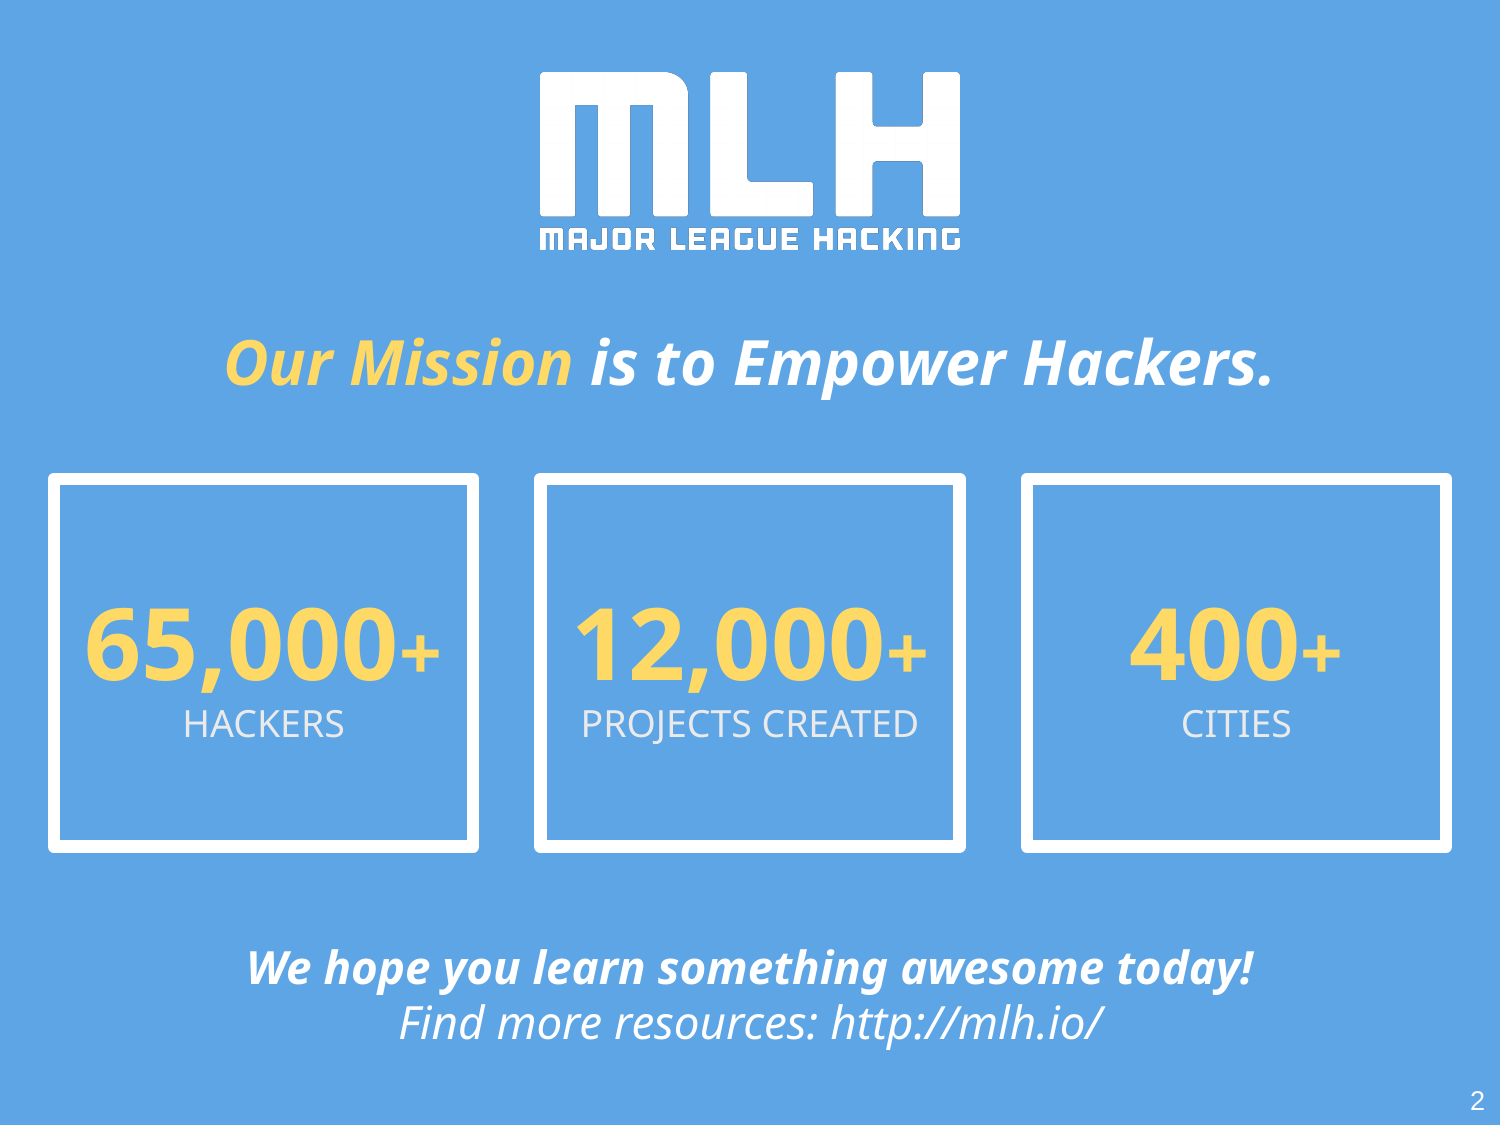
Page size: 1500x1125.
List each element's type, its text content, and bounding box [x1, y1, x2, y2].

text_box 400+ CITIES [1026, 479, 1447, 847]
text_box 12,000+ PROJECTS CREATED [540, 479, 960, 847]
text_box Our Mission is to Empower Hackers. [26, 306, 1474, 414]
picture [539, 72, 960, 250]
text_box 65,000+ HACKERS [53, 479, 474, 847]
text_box We hope you learn something awesome today! Find more resources: http://mlh.io/ [13, 911, 1487, 1076]
